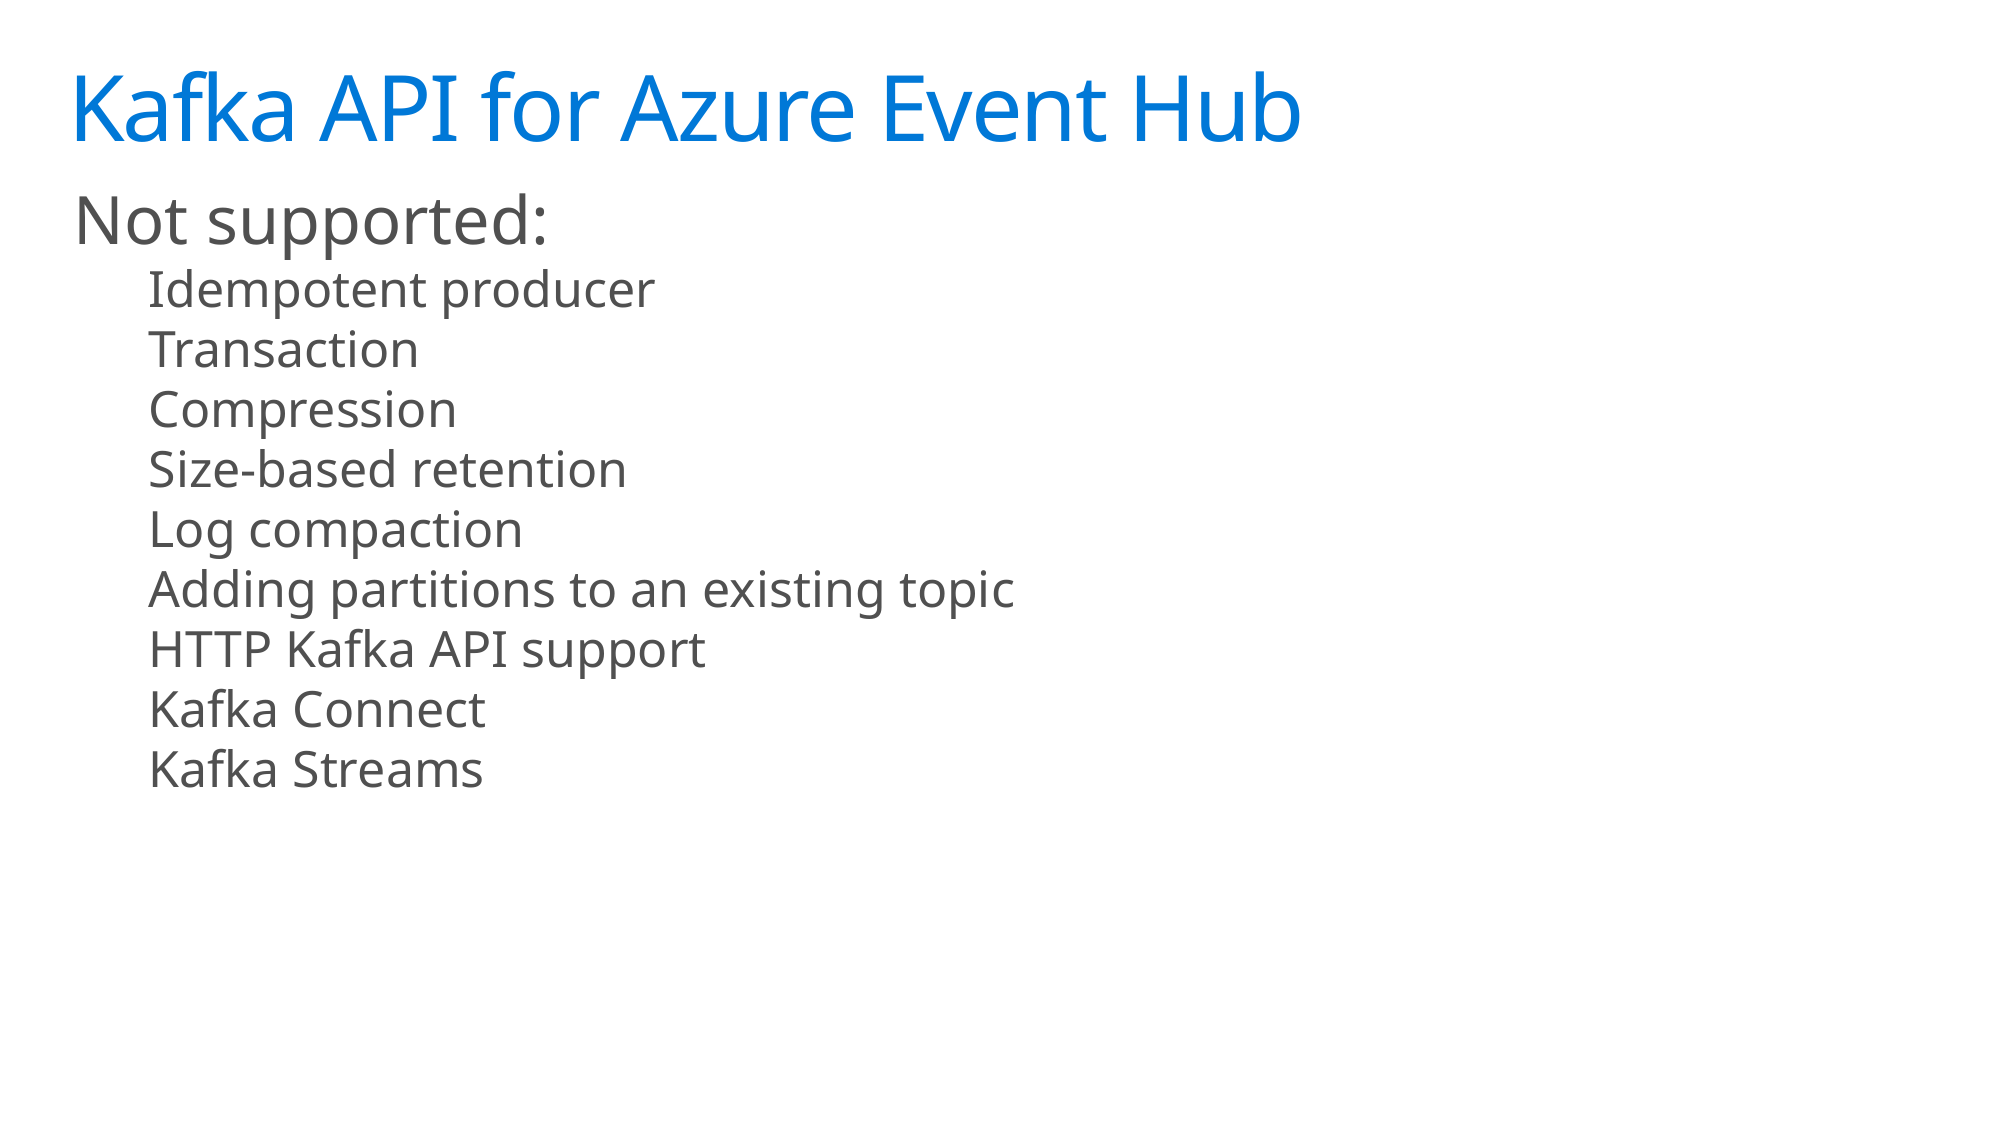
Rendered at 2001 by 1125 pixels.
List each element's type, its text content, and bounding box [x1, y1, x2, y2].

text_box Not supported: Idempotent producer Transaction Compression Size-based retention Log compaction Adding partitions to an existing topic HTTP Kafka API support Kafka Connect Kafka Streams [43, 153, 1910, 894]
title Kafka API for Azure Event Hub [44, 47, 1957, 196]
